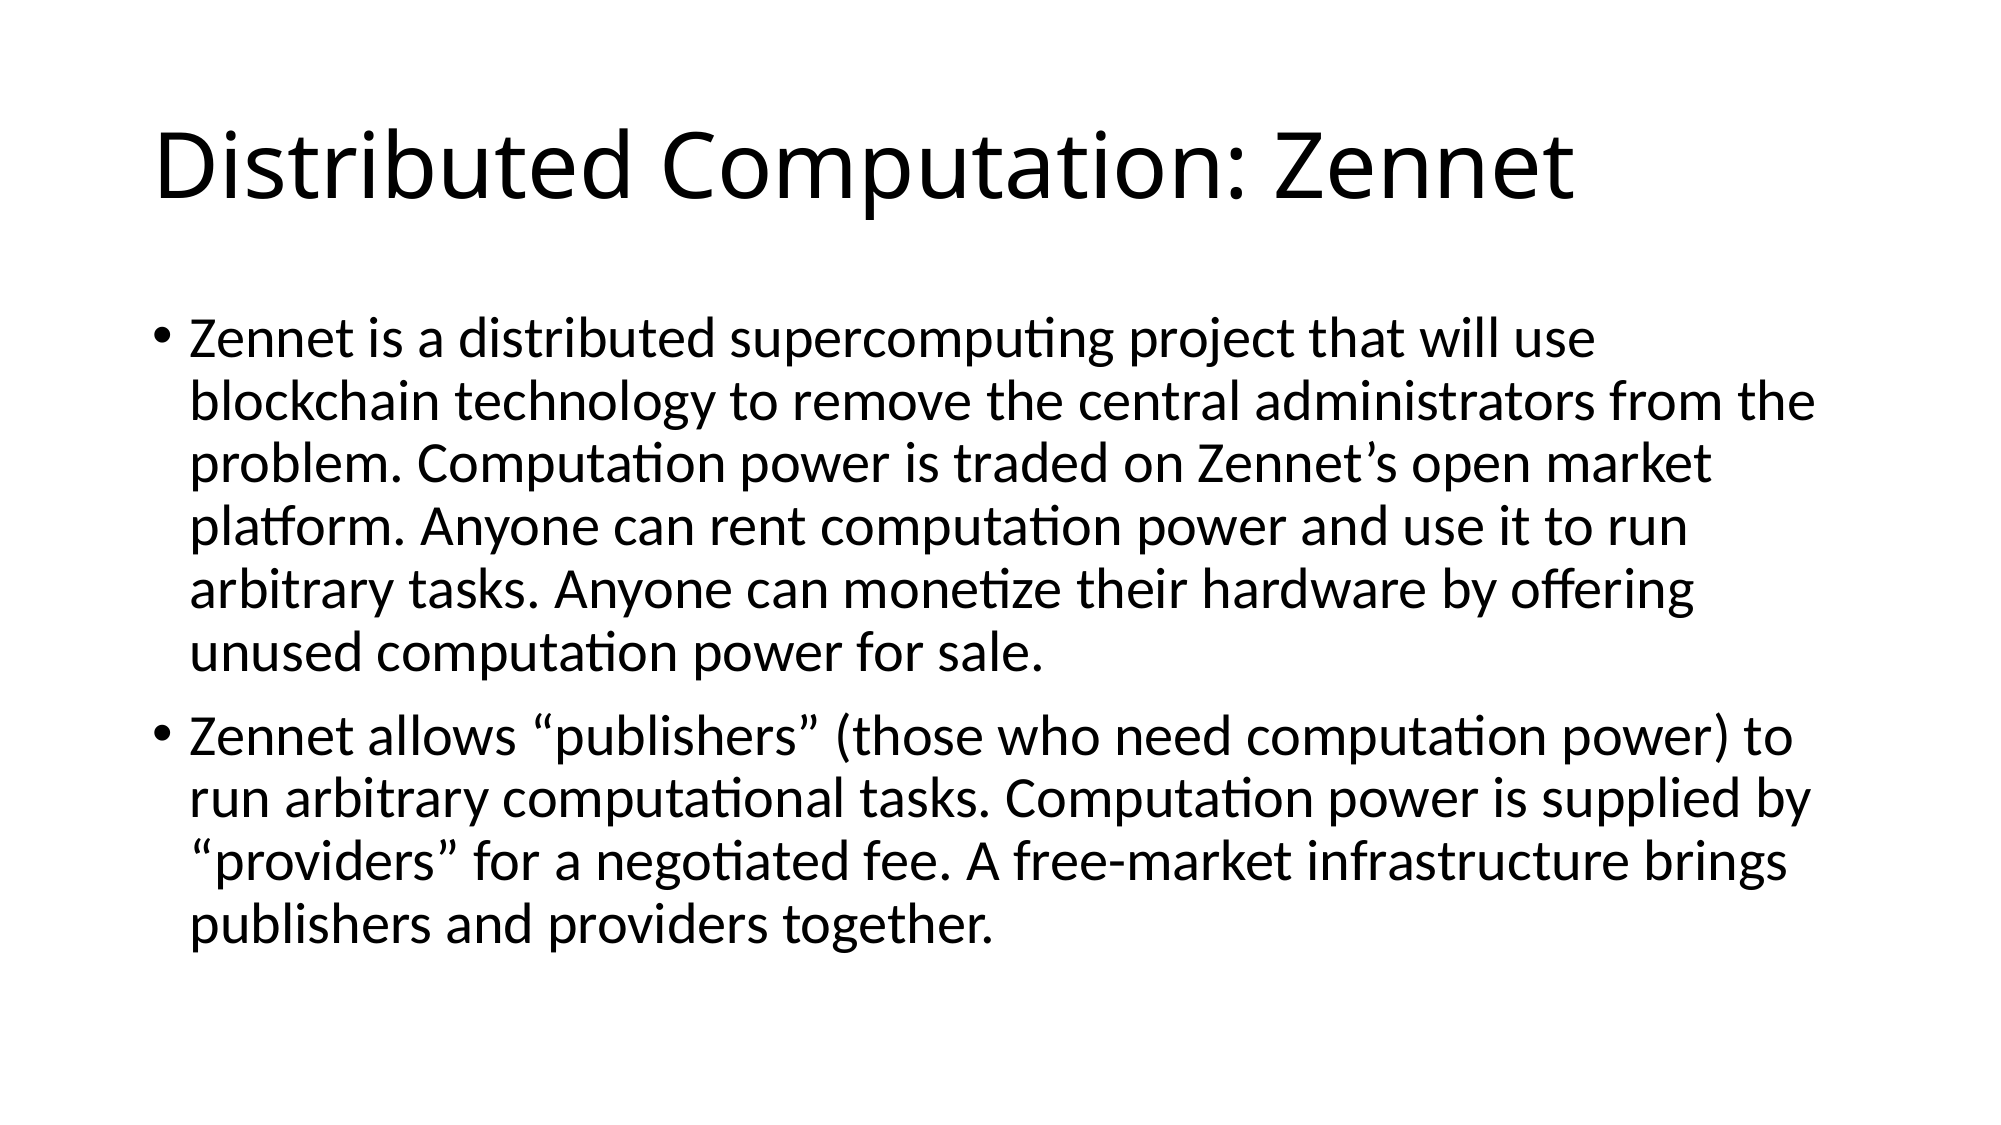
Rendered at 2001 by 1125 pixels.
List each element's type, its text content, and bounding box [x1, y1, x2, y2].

list Zennet is a distributed supercomputing project that will use blockchain technology to remove the central administrators from the problem. Computation power is traded on Zennet’s open market platform. Anyone can rent computation power and use it to run arbitrary tasks. Anyone can monetize their hardware by offering unused computation power for sale. Zennet allows “publishers” (those who need computation power) to run arbitrary computational tasks. Computation power is supplied by “providers” for a negotiated fee. A free-market infrastructure brings publishers and providers together. [137, 299, 1863, 1014]
title Distributed Computation: Zennet [137, 59, 1863, 278]
